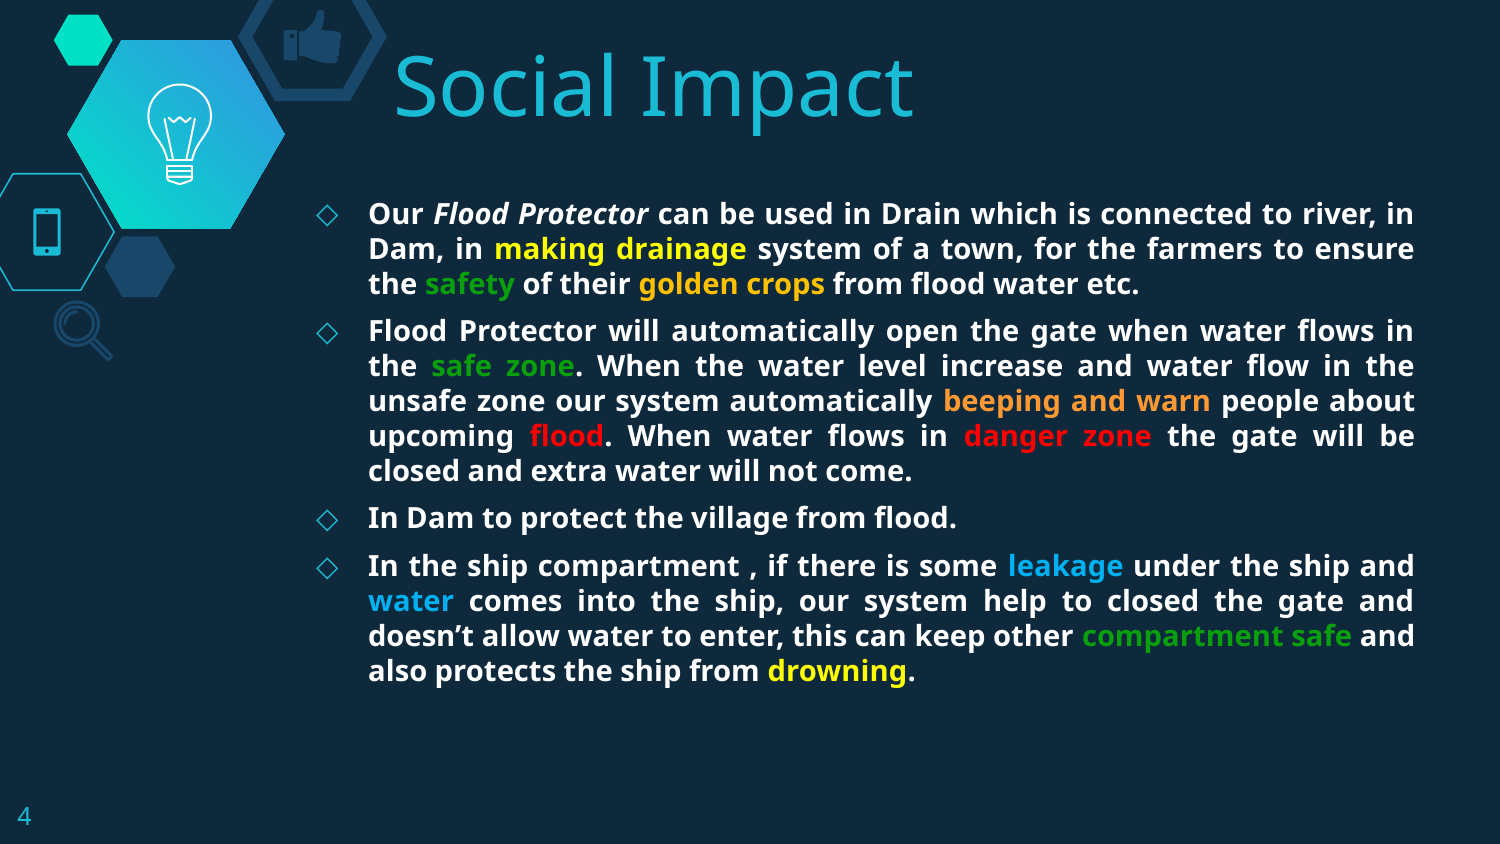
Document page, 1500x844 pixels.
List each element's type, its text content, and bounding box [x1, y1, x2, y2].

slide_number 4 [2, 785, 93, 844]
list Our Flood Protector can be used in Drain which is connected to river, in Dam, in making drainage system of a town, for the farmers to ensure the safety of their golden crops from flood water etc. Flood Protector will automatically open the gate when water flows in the safe zone. When the water level increase and water flow in the unsafe zone our system automatically beeping and warn people about upcoming flood. When water flows in danger zone the gate will be closed and extra water will not come. In Dam to protect the village from flood. In the ship compartment , if there is some leakage under the ship and water comes into the ship, our system help to closed the gate and doesn’t allow water to enter, this can keep other compartment safe and also protects the ship from drowning. [278, 180, 1431, 801]
title Social Impact [378, 41, 1190, 148]
